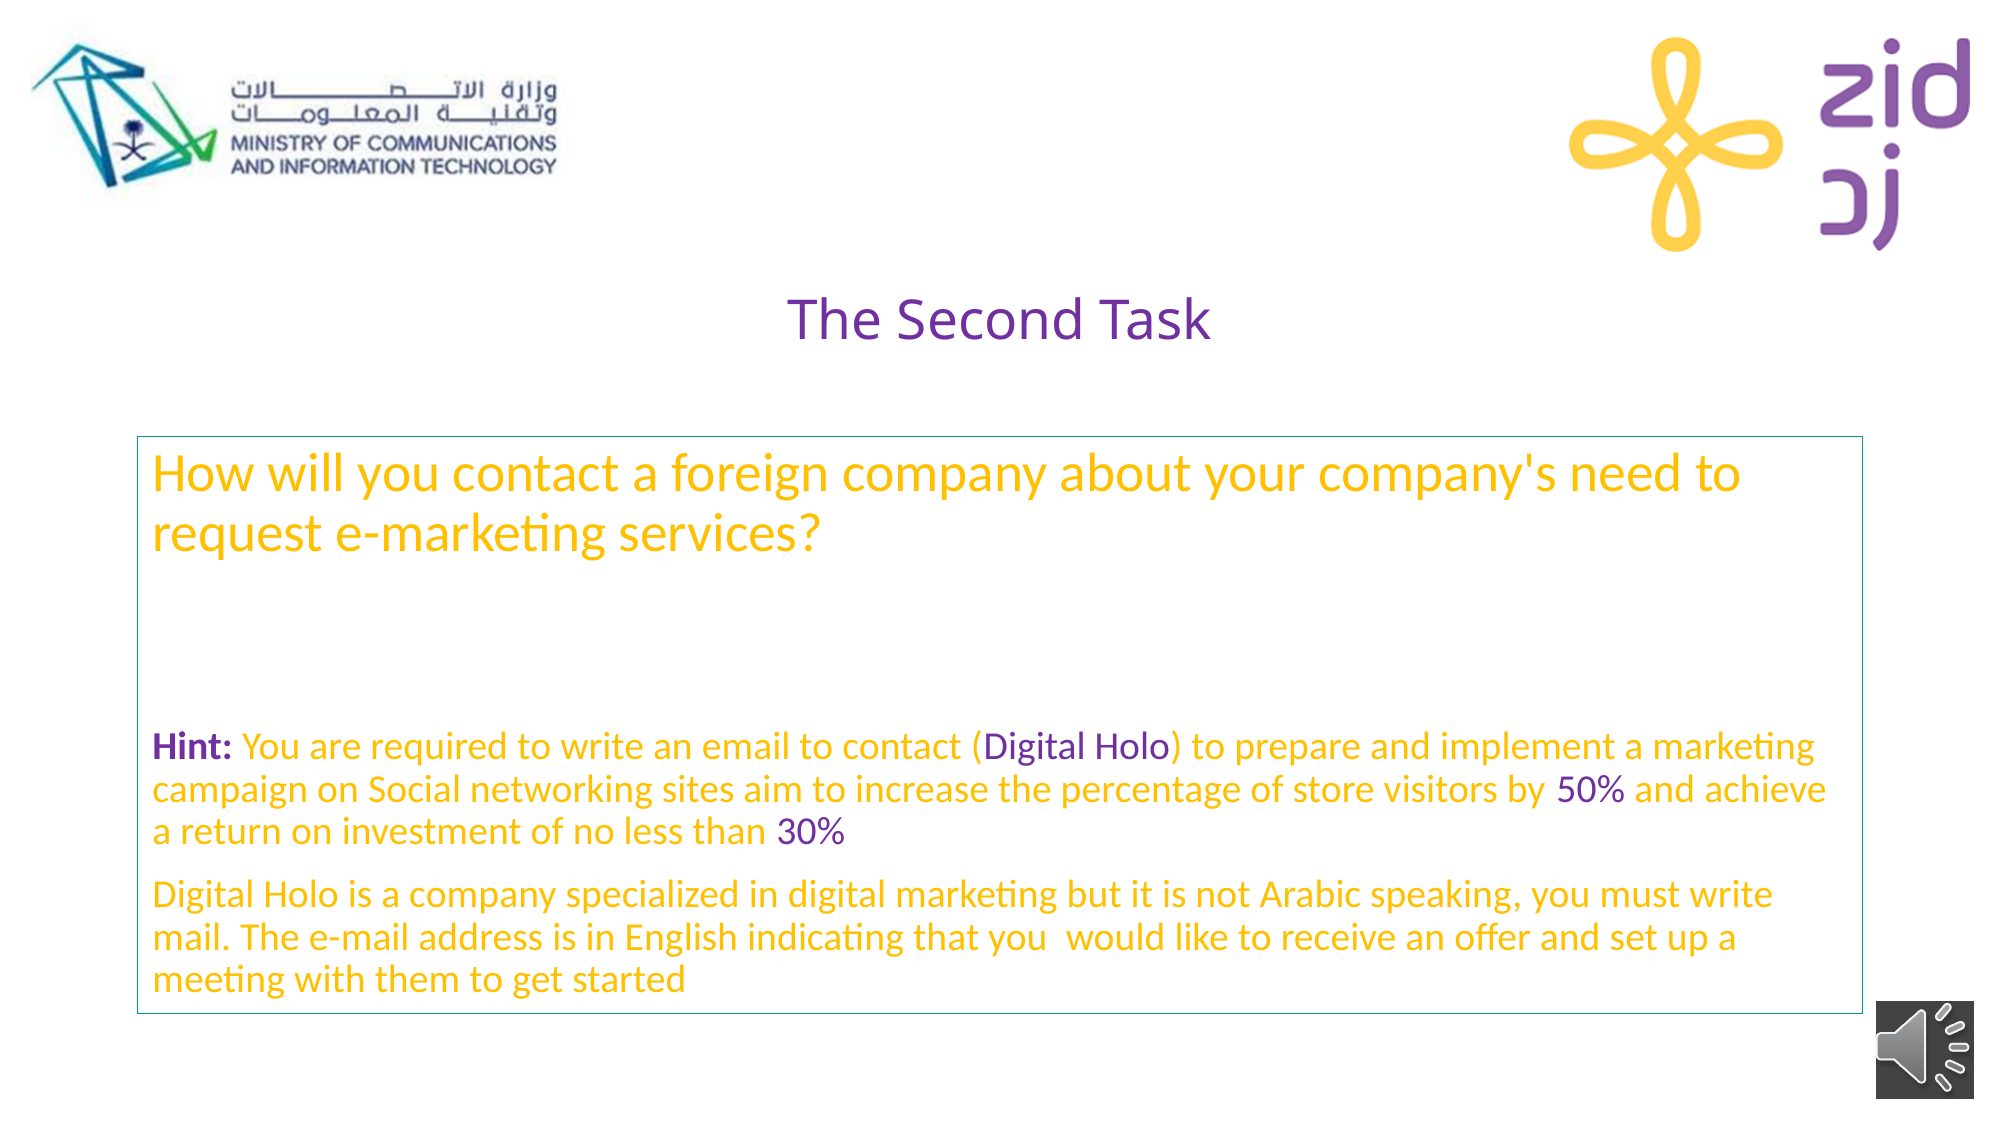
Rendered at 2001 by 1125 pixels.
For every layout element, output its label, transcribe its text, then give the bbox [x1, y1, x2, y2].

picture [1569, 37, 1970, 252]
picture [1874, 999, 1975, 1100]
title The Second Task [137, 284, 1863, 426]
picture [30, 0, 569, 230]
list How will you contact a foreign company about your company's need to request e-marketing services? Hint: You are required to write an email to contact (Digital Holo) to prepare and implement a marketing campaign on Social networking sites aim to increase the percentage of store visitors by 50% and achieve a return on investment of no less than 30% Digital Holo is a company specialized in digital marketing but it is not Arabic speaking, you must write mail. The e-mail address is in English indicating that you would like to receive an offer and set up a meeting with them to get started [137, 436, 1863, 1014]
